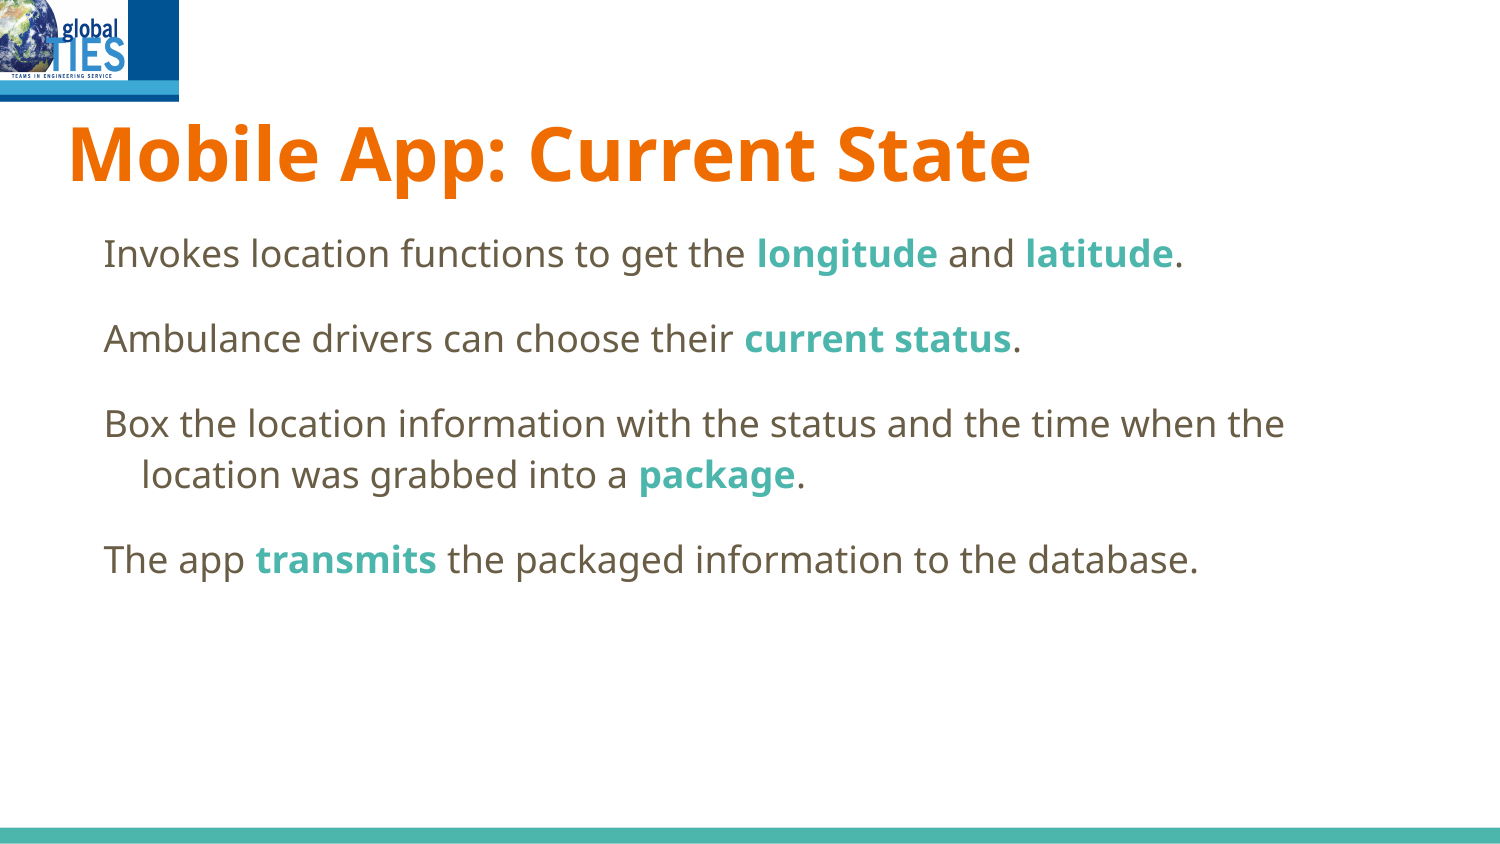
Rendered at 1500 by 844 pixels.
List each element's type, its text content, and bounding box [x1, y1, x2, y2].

title Mobile App: Current State [51, 91, 1449, 207]
picture [0, 0, 179, 102]
list Invokes location functions to get the longitude and latitude. Ambulance drivers can choose their current status. Box the location information with the status and the time when the location was grabbed into a package. The app transmits the packaged information to the database. [51, 207, 1449, 543]
